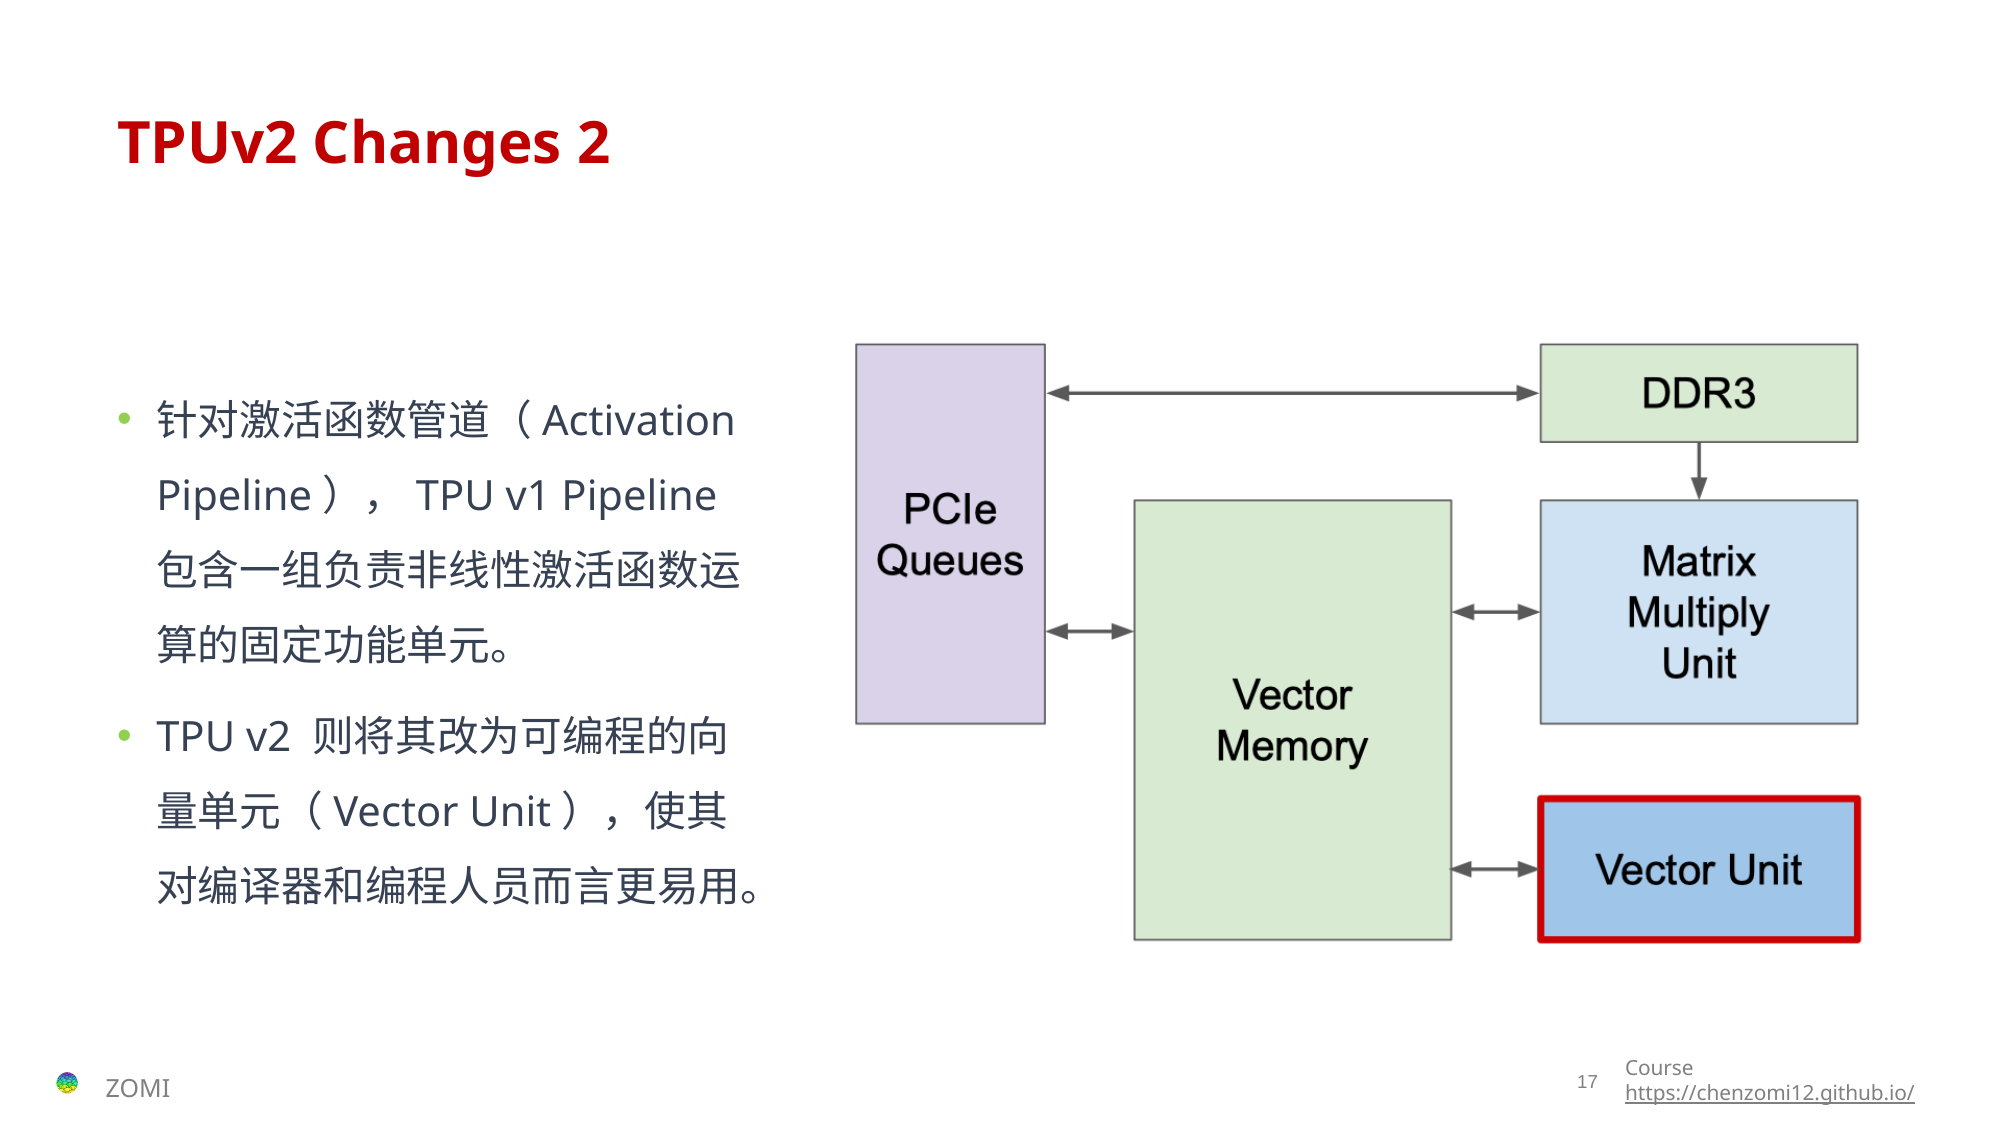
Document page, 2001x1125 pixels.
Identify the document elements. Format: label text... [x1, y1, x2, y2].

picture [827, 297, 1901, 981]
list 针对激活函数管道（Activation Pipeline），TPU v1 Pipeline 包含一组负责非线性激活函数运算的固定功能单元。 TPU v2 则将其改为可编程的向量单元（Vector Unit），使其对编译器和编程人员而言更易用。 [102, 235, 776, 1043]
title TPUv2 Changes 2 [102, 91, 1901, 189]
picture [57, 1073, 77, 1093]
